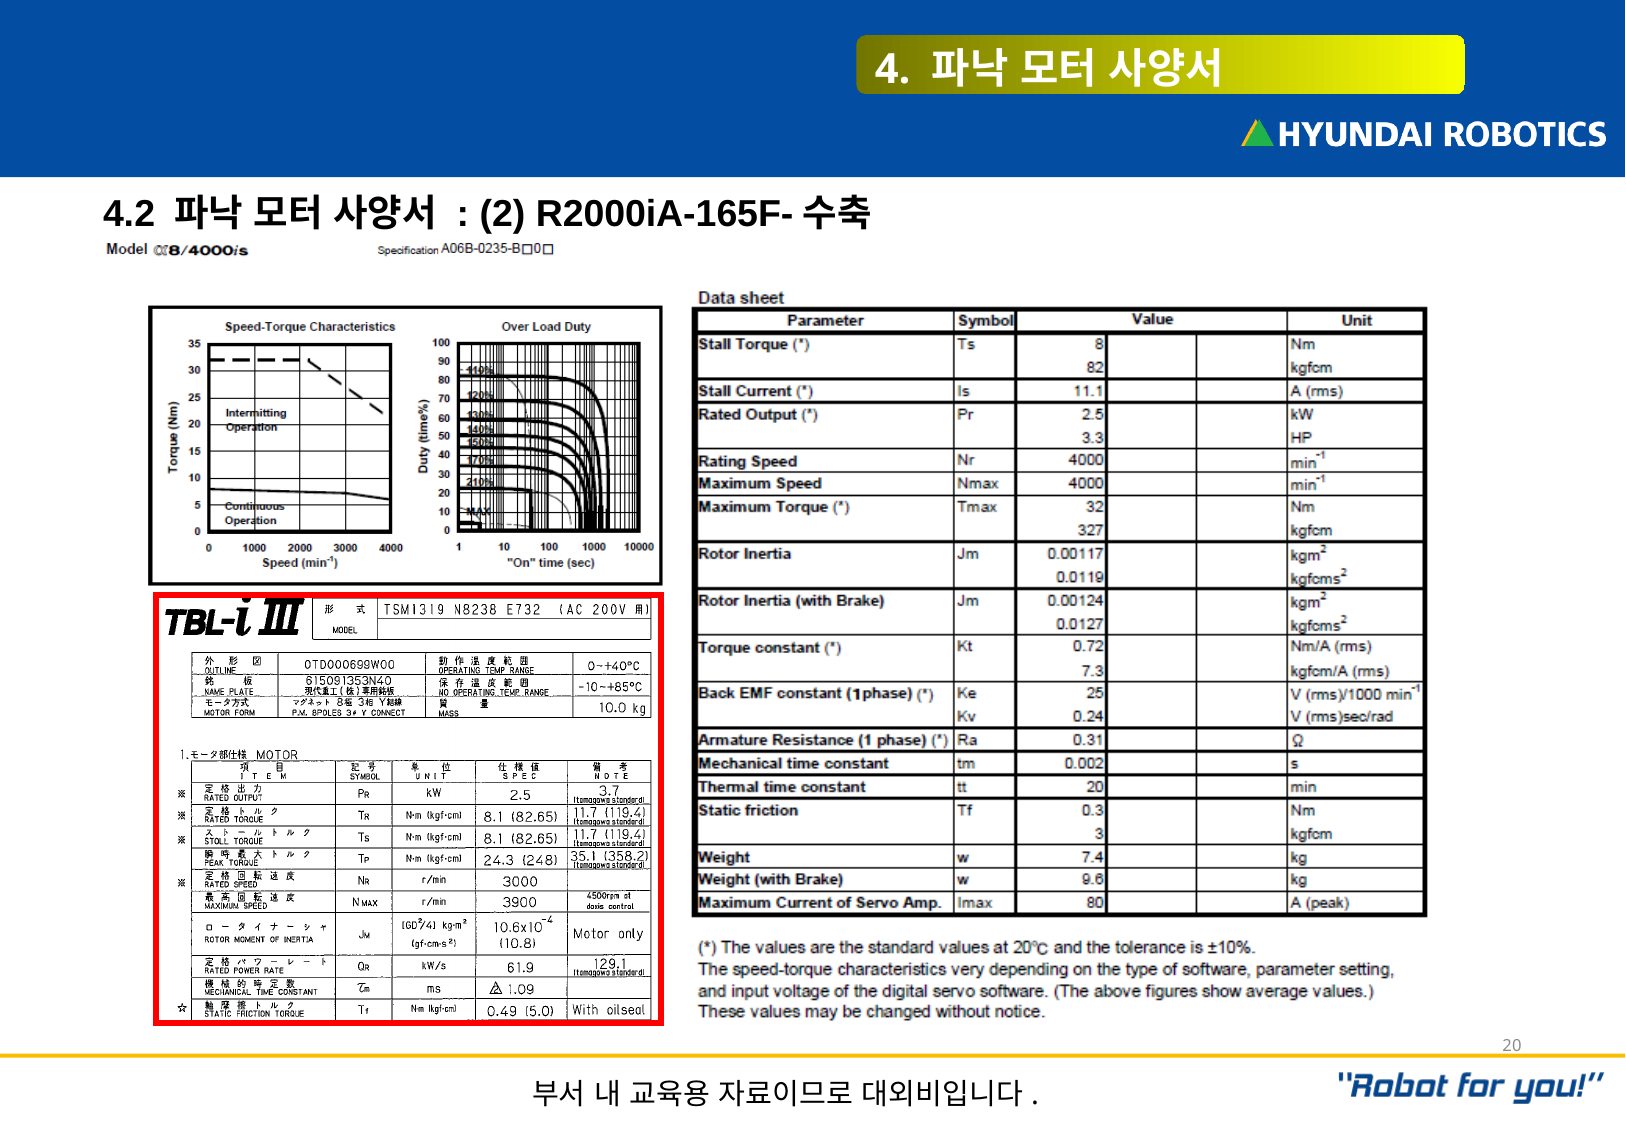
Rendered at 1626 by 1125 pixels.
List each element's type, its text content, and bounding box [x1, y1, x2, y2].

picture [159, 597, 659, 1020]
picture [1237, 118, 1609, 147]
text_box 4. 파낙 모터 사양서 [856, 23, 1471, 100]
text_box 4.2 파낙 모터 사양서 : (2) R2000iA-165F-수축 [88, 172, 1435, 242]
picture [1310, 1053, 1623, 1125]
slide_number 20 [1157, 1011, 1537, 1081]
text_box 부서 내 교육용 자료이므로 대외비입니다. [442, 1067, 1128, 1125]
picture [100, 231, 1451, 1027]
